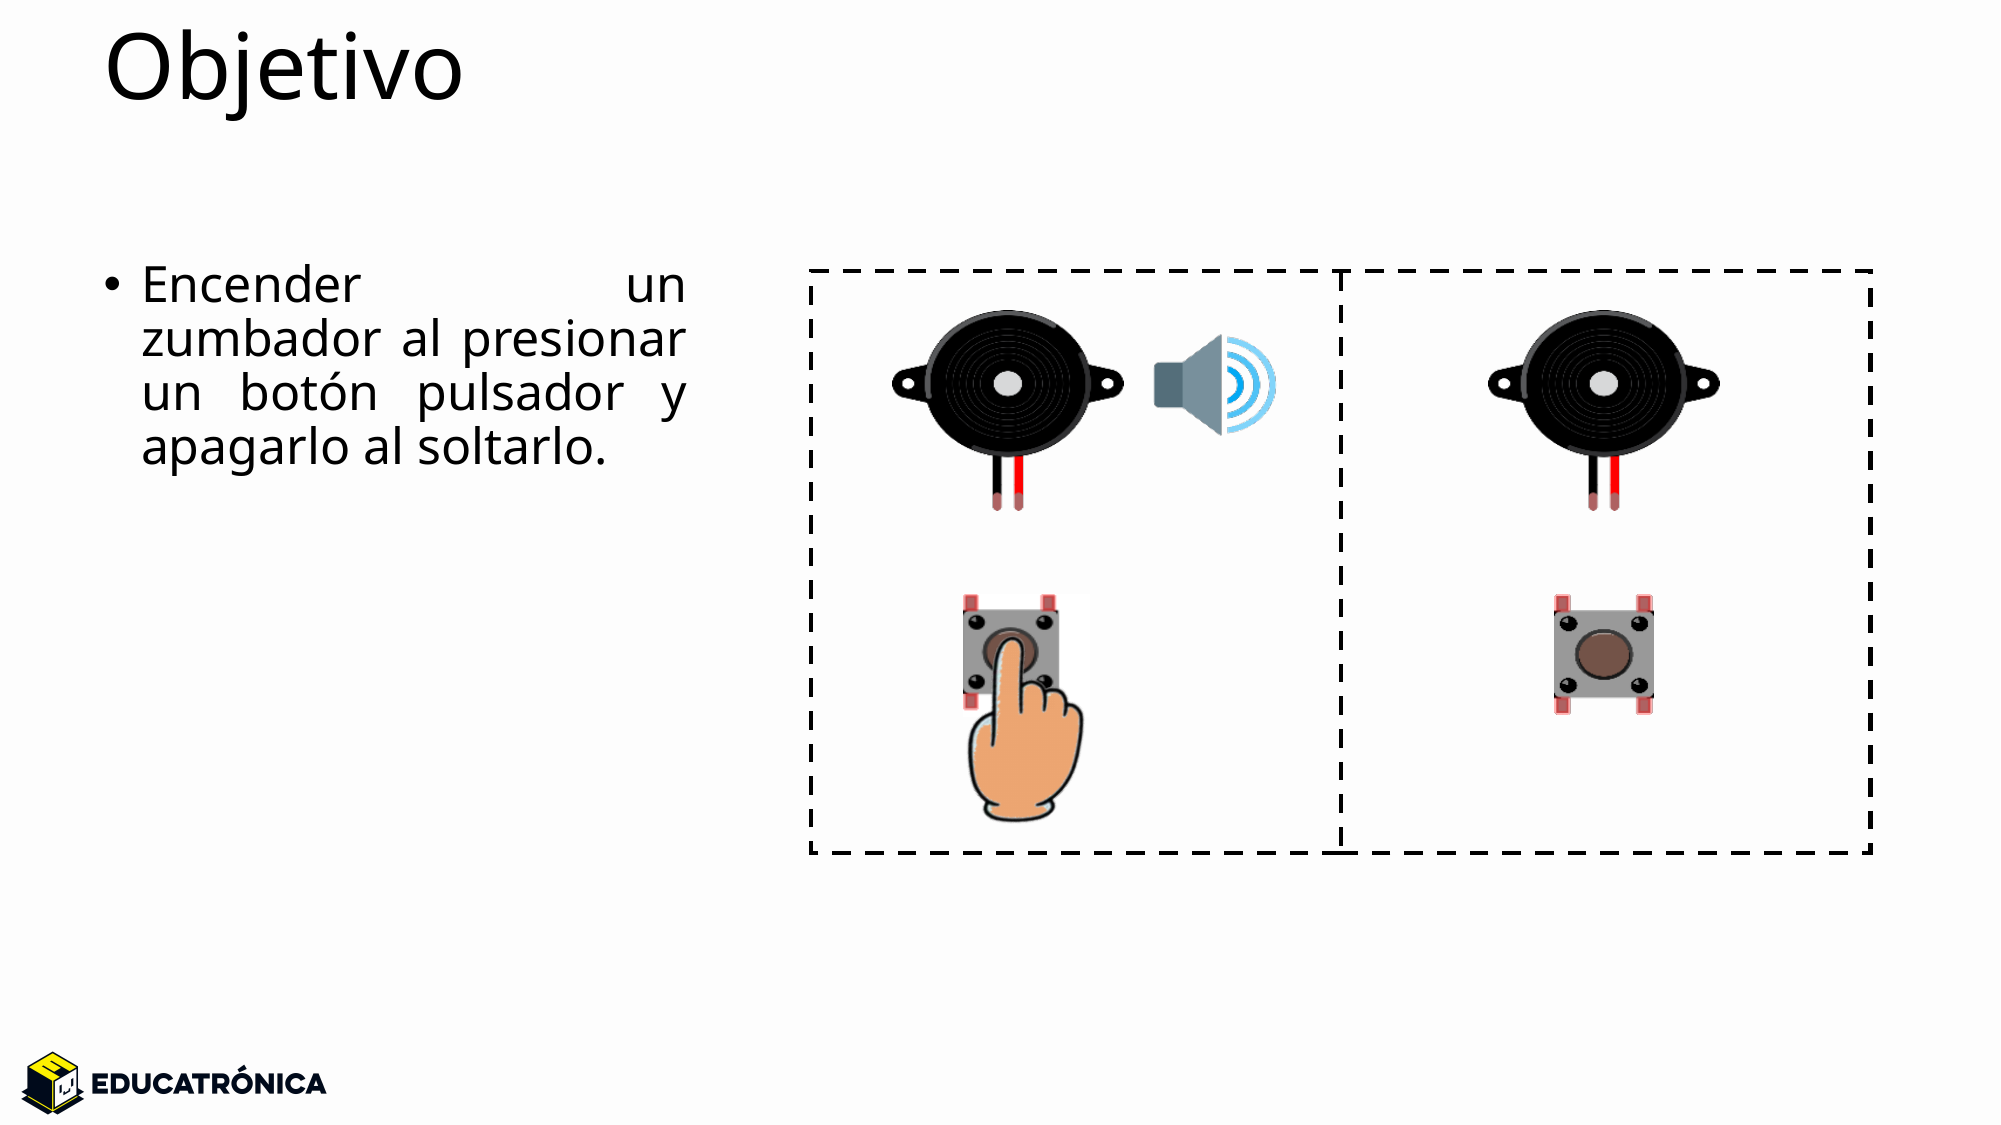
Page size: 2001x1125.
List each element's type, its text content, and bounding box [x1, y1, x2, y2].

title Objetivo [88, 7, 1912, 133]
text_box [811, 271, 1871, 854]
list Encender un zumbador al presionar un botón pulsador y apagarlo al soltarlo. [88, 252, 703, 1037]
picture [19, 1048, 330, 1118]
